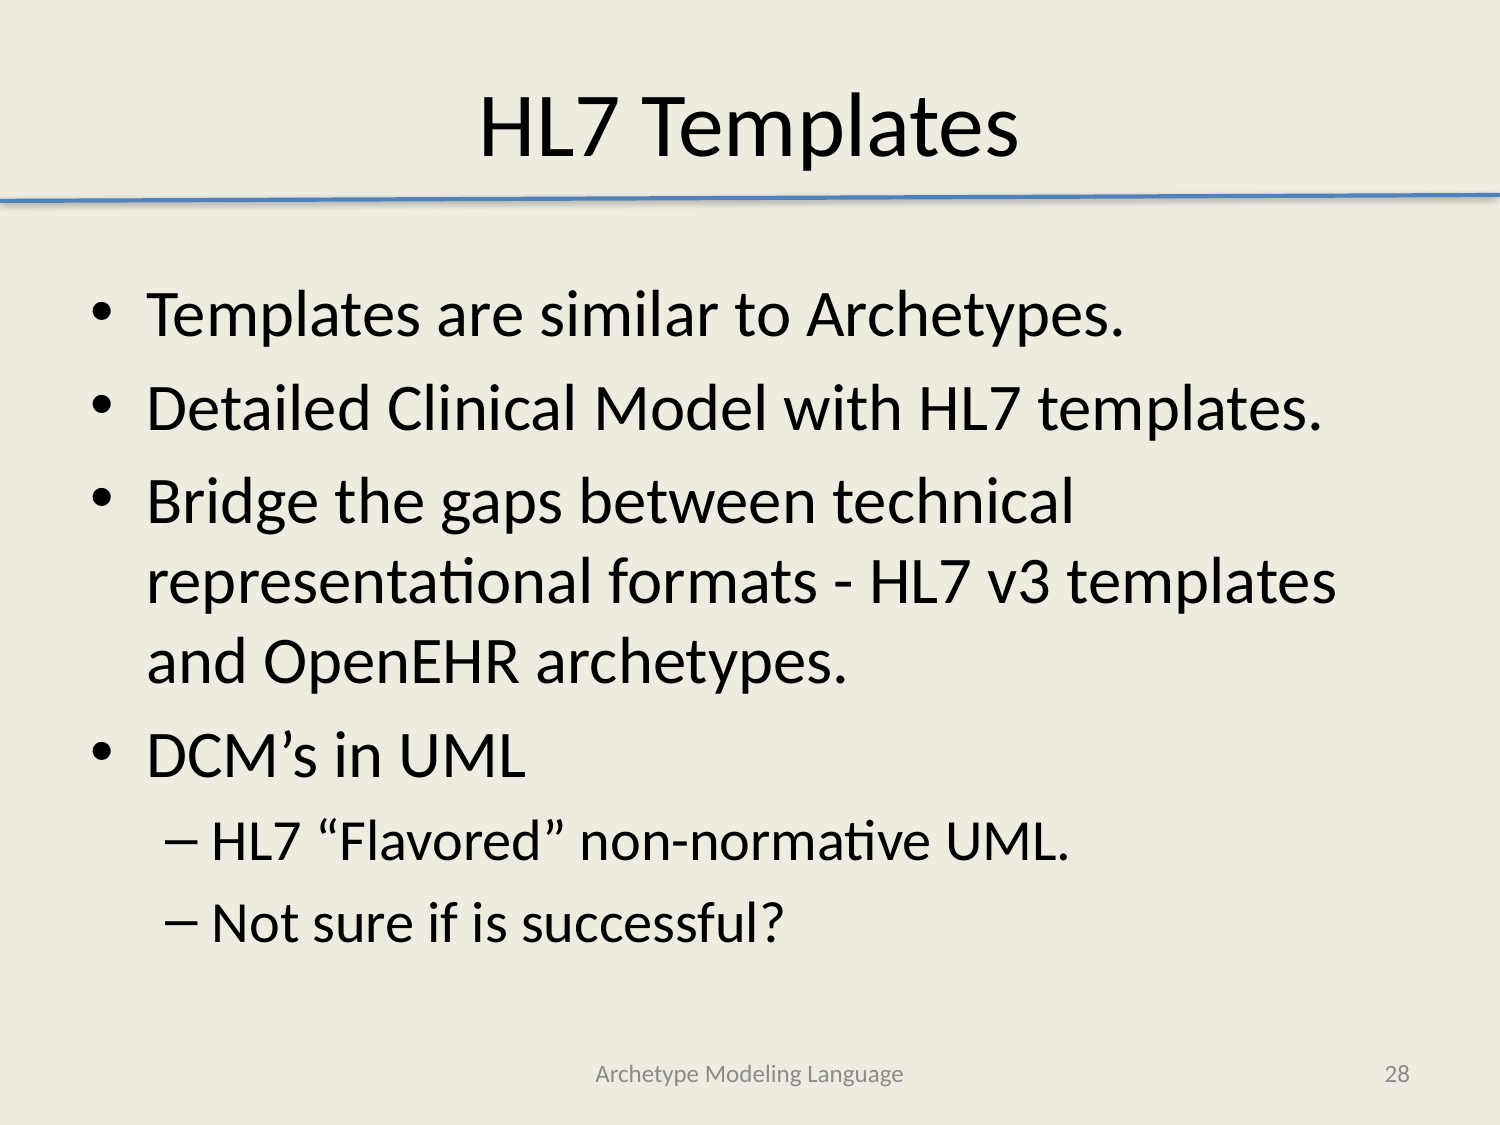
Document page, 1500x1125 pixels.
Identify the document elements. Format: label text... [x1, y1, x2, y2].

slide_number 28 [1074, 1042, 1425, 1103]
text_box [0, 194, 1500, 202]
title HL7 Templates [75, 45, 1425, 193]
footer Archetype Modeling Language [512, 1042, 988, 1103]
list Templates are similar to Archetypes. Detailed Clinical Model with HL7 templates. Bridge the gaps between technical representational formats - HL7 v3 templates and OpenEHR archetypes. DCM’s in UML HL7 “Flavored” non-normative UML. Not sure if is successful? [75, 262, 1425, 1005]
